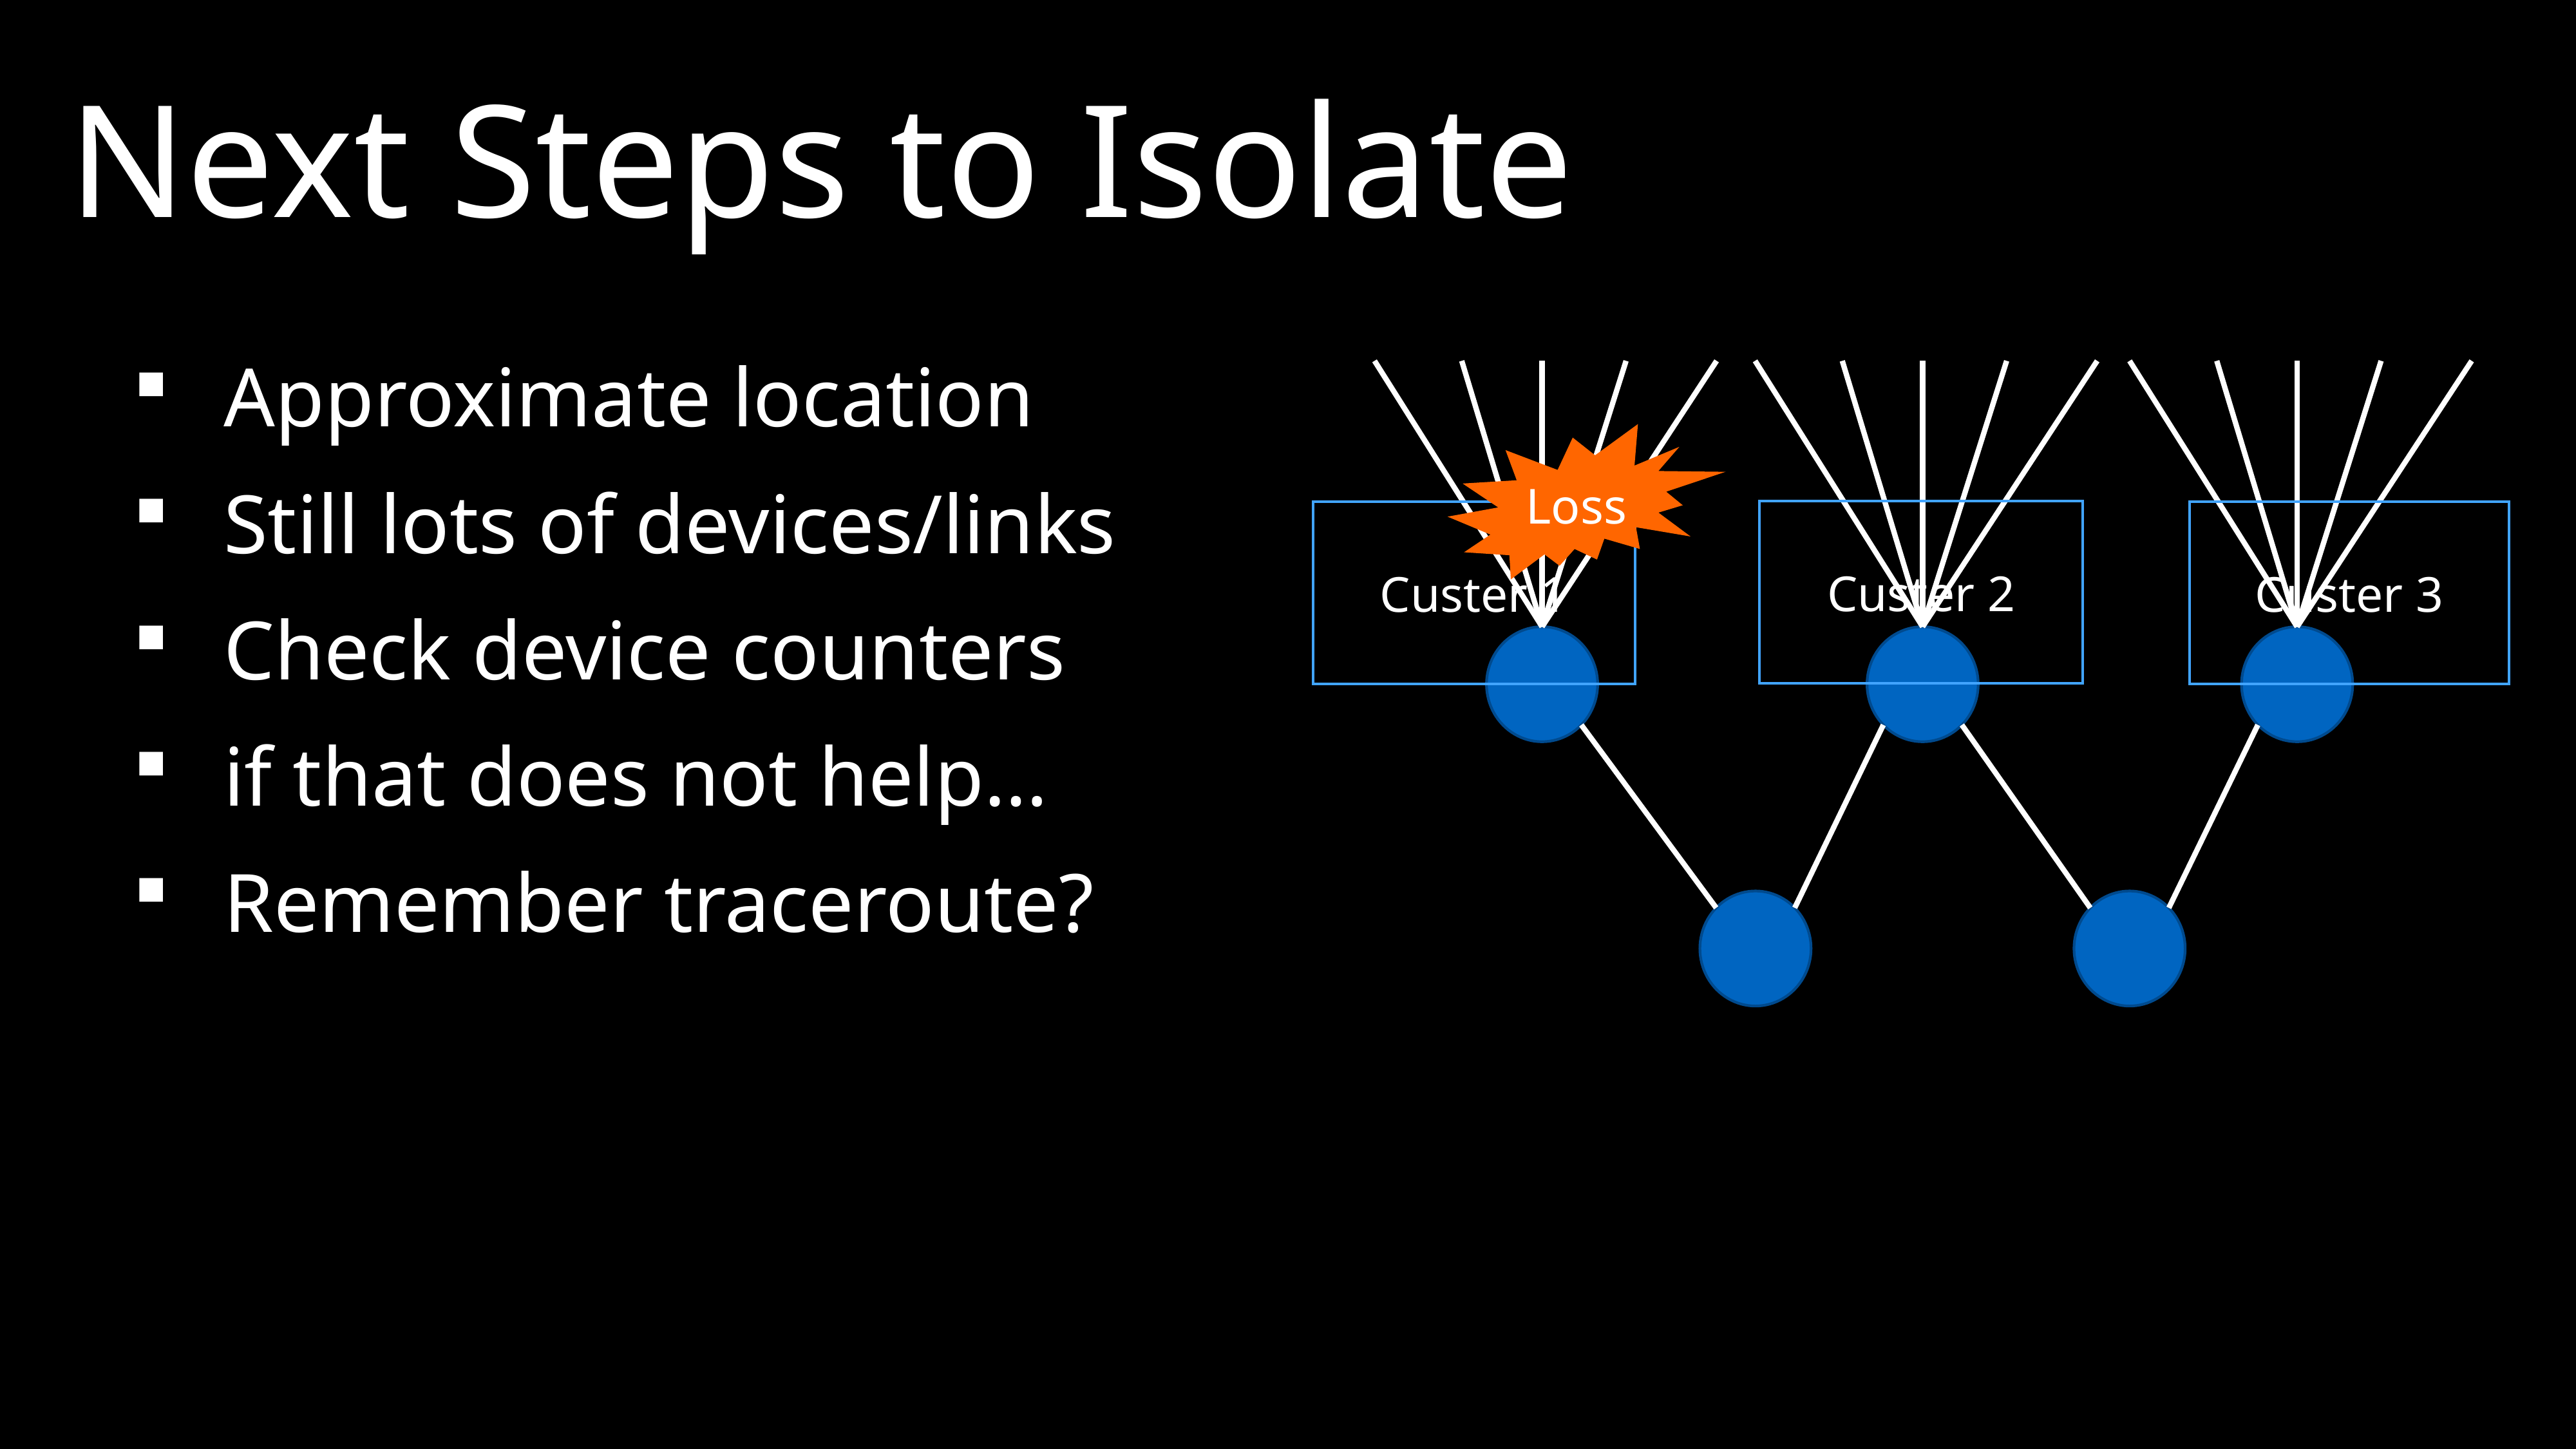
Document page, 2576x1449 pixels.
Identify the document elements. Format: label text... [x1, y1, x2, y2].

text_box [1485, 685, 1599, 743]
title Next Steps to Isolate [68, 0, 2277, 337]
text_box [1581, 724, 1717, 908]
text_box [1698, 889, 1813, 1008]
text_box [1962, 724, 2090, 908]
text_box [2216, 361, 2297, 627]
text_box Loss [1717, 471, 1726, 475]
text_box Custer 2 [1759, 627, 2083, 684]
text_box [1794, 724, 1884, 908]
text_box [2072, 889, 2187, 1008]
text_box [1842, 361, 1922, 627]
text_box [2240, 685, 2354, 743]
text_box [2129, 361, 2216, 627]
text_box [2297, 361, 2472, 627]
list Approximate location Still lots of devices/links Check device counters if that does not help… Remember traceroute? [128, 336, 1292, 1383]
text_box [1922, 361, 2098, 627]
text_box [2168, 724, 2259, 908]
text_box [1542, 361, 1717, 627]
text_box [1866, 684, 1980, 743]
text_box Custer 3 [2189, 501, 2510, 685]
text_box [1755, 361, 1842, 627]
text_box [1461, 361, 1542, 627]
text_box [1374, 361, 1461, 627]
text_box Custer 1 [1312, 501, 1635, 685]
